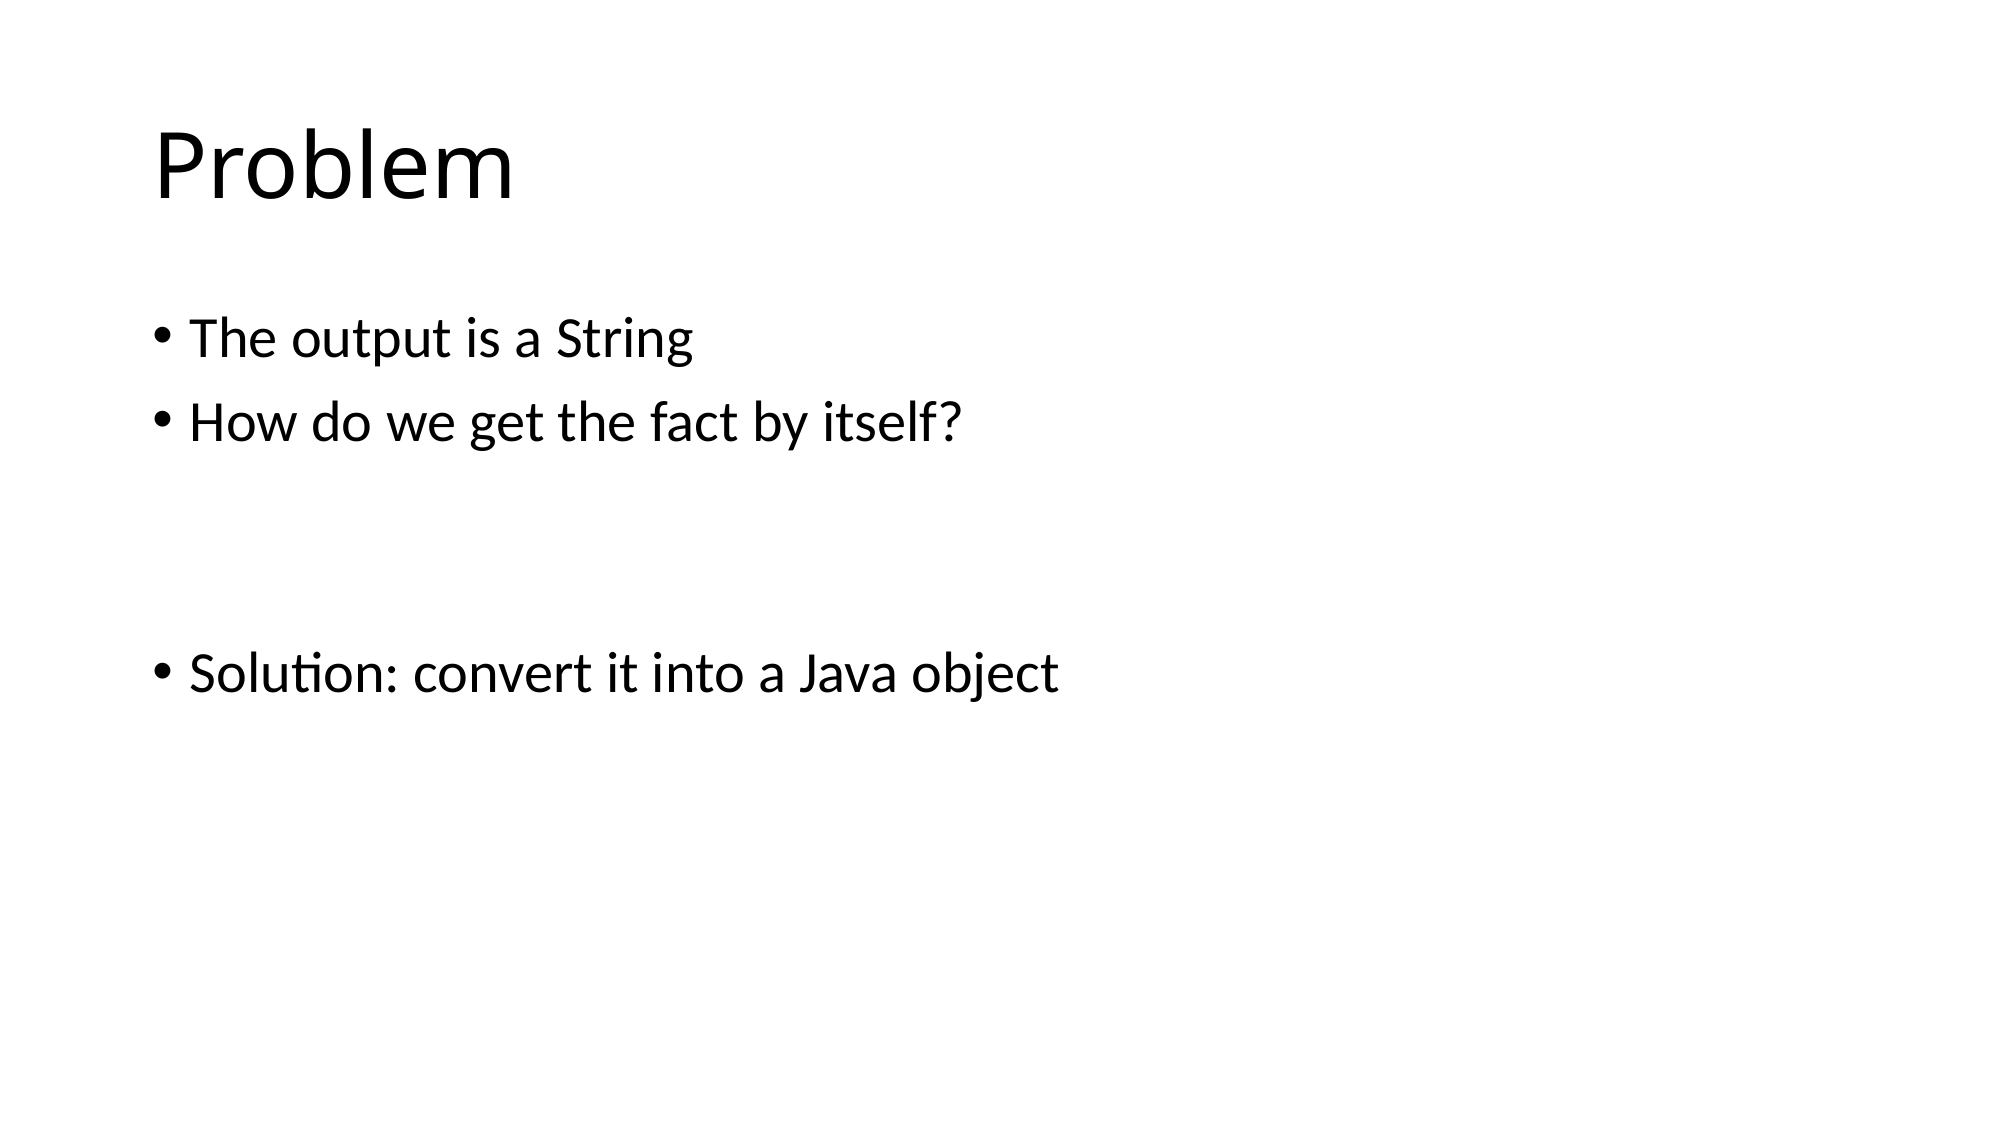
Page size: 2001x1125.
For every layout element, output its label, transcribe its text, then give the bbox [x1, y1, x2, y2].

title Problem [137, 59, 1863, 278]
list The output is a String How do we get the fact by itself? Solution: convert it into a Java object [137, 299, 1863, 1014]
